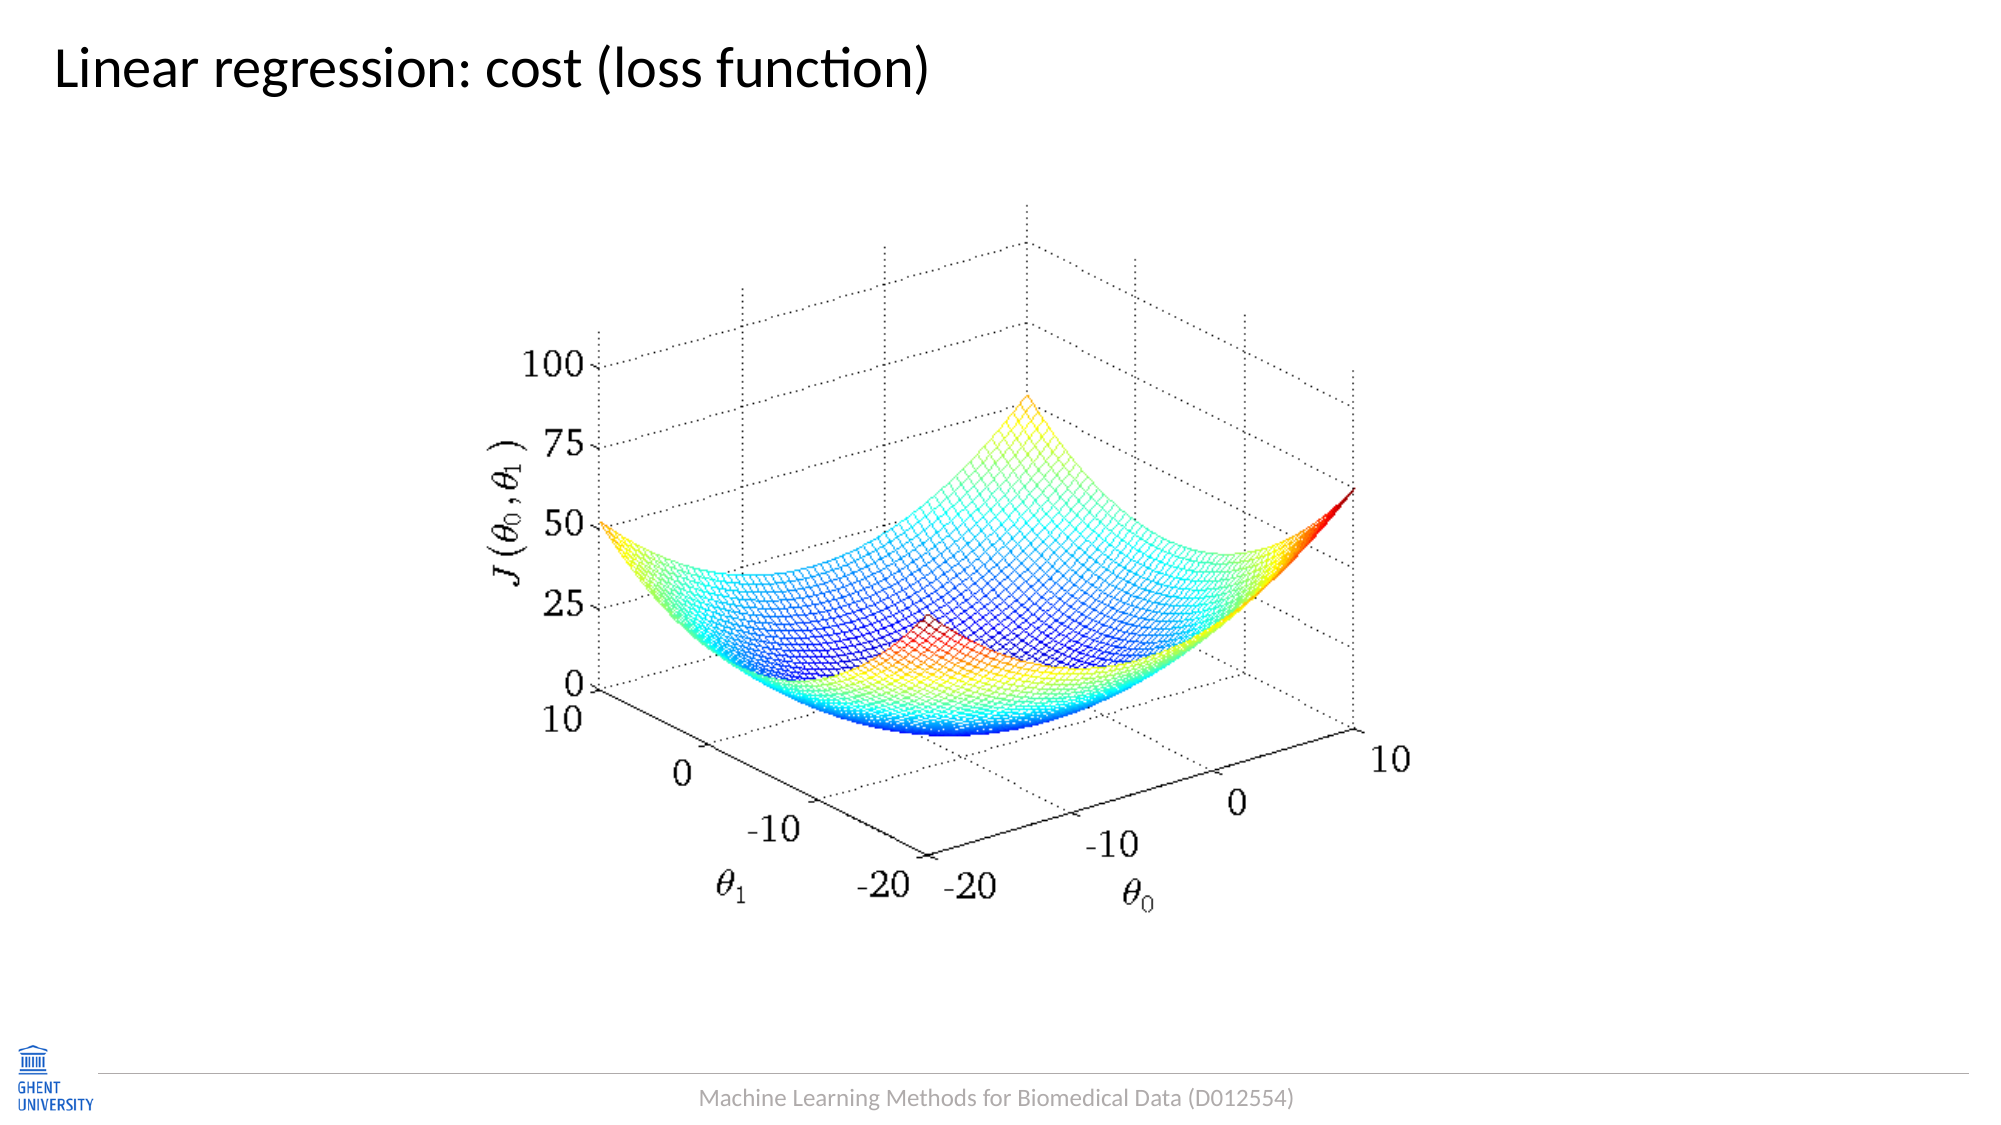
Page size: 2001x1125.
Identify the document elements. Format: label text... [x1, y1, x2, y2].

picture [433, 142, 1453, 942]
text_box Linear regression: cost (loss function) [39, 21, 1967, 107]
picture [10, 1031, 101, 1118]
text_box Machine Learning Methods for Biomedical Data (D012554) [10, 1074, 1990, 1120]
